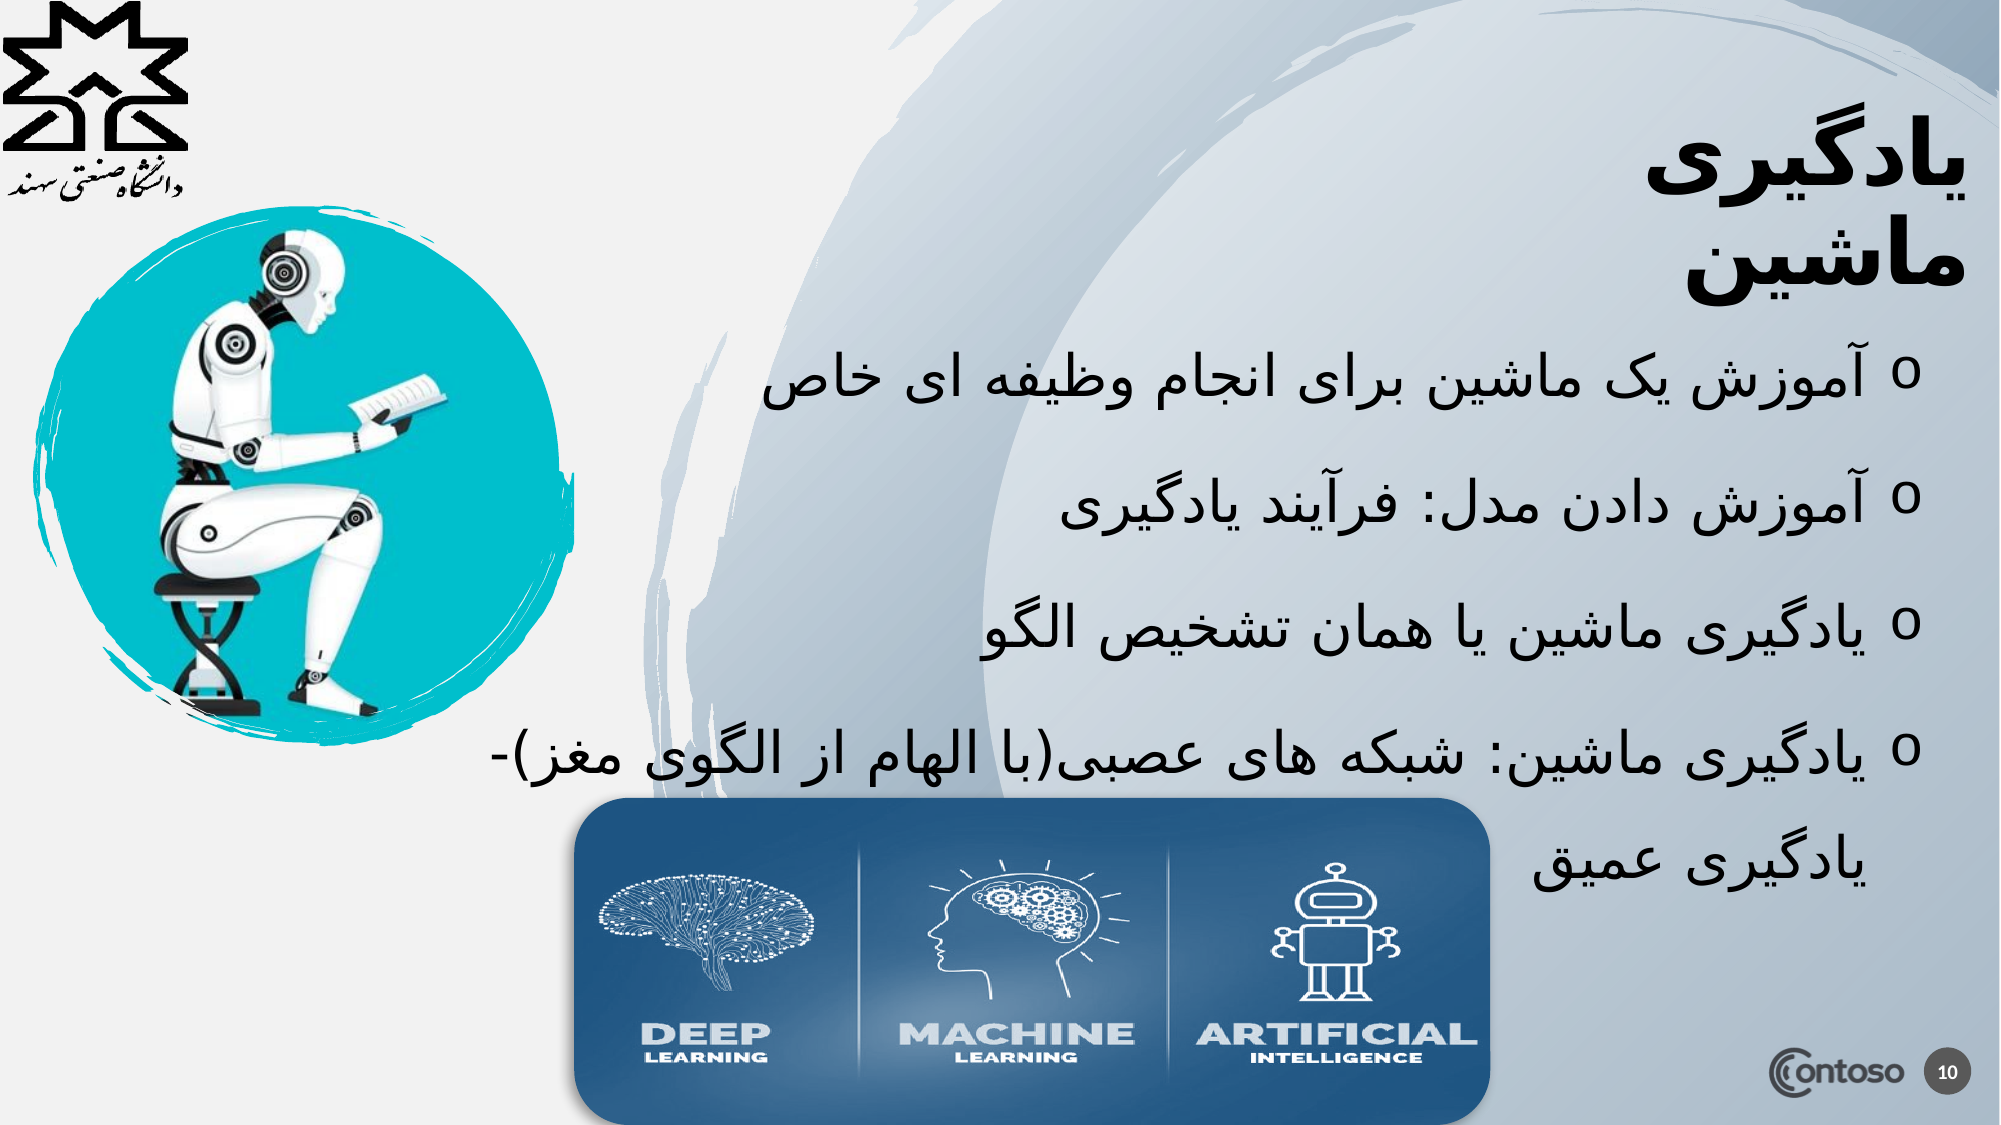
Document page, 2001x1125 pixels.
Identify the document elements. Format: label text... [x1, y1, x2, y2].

slide_number 10 [1923, 1047, 1972, 1095]
picture [33, 205, 575, 747]
picture [3, 1, 188, 202]
list آموزش یک ماشین برای انجام وظیفه ای خاص آموزش دادن مدل: فرآیند یادگیری یادگیری ماشین یا همان تشخیص الگو یادگیری ماشین: شبکه های عصبی(با الهام از الگوی مغز)-یادگیری عمیق [413, 302, 1924, 771]
picture [574, 797, 1491, 1125]
title یادگیری ماشین [1404, 131, 1972, 279]
